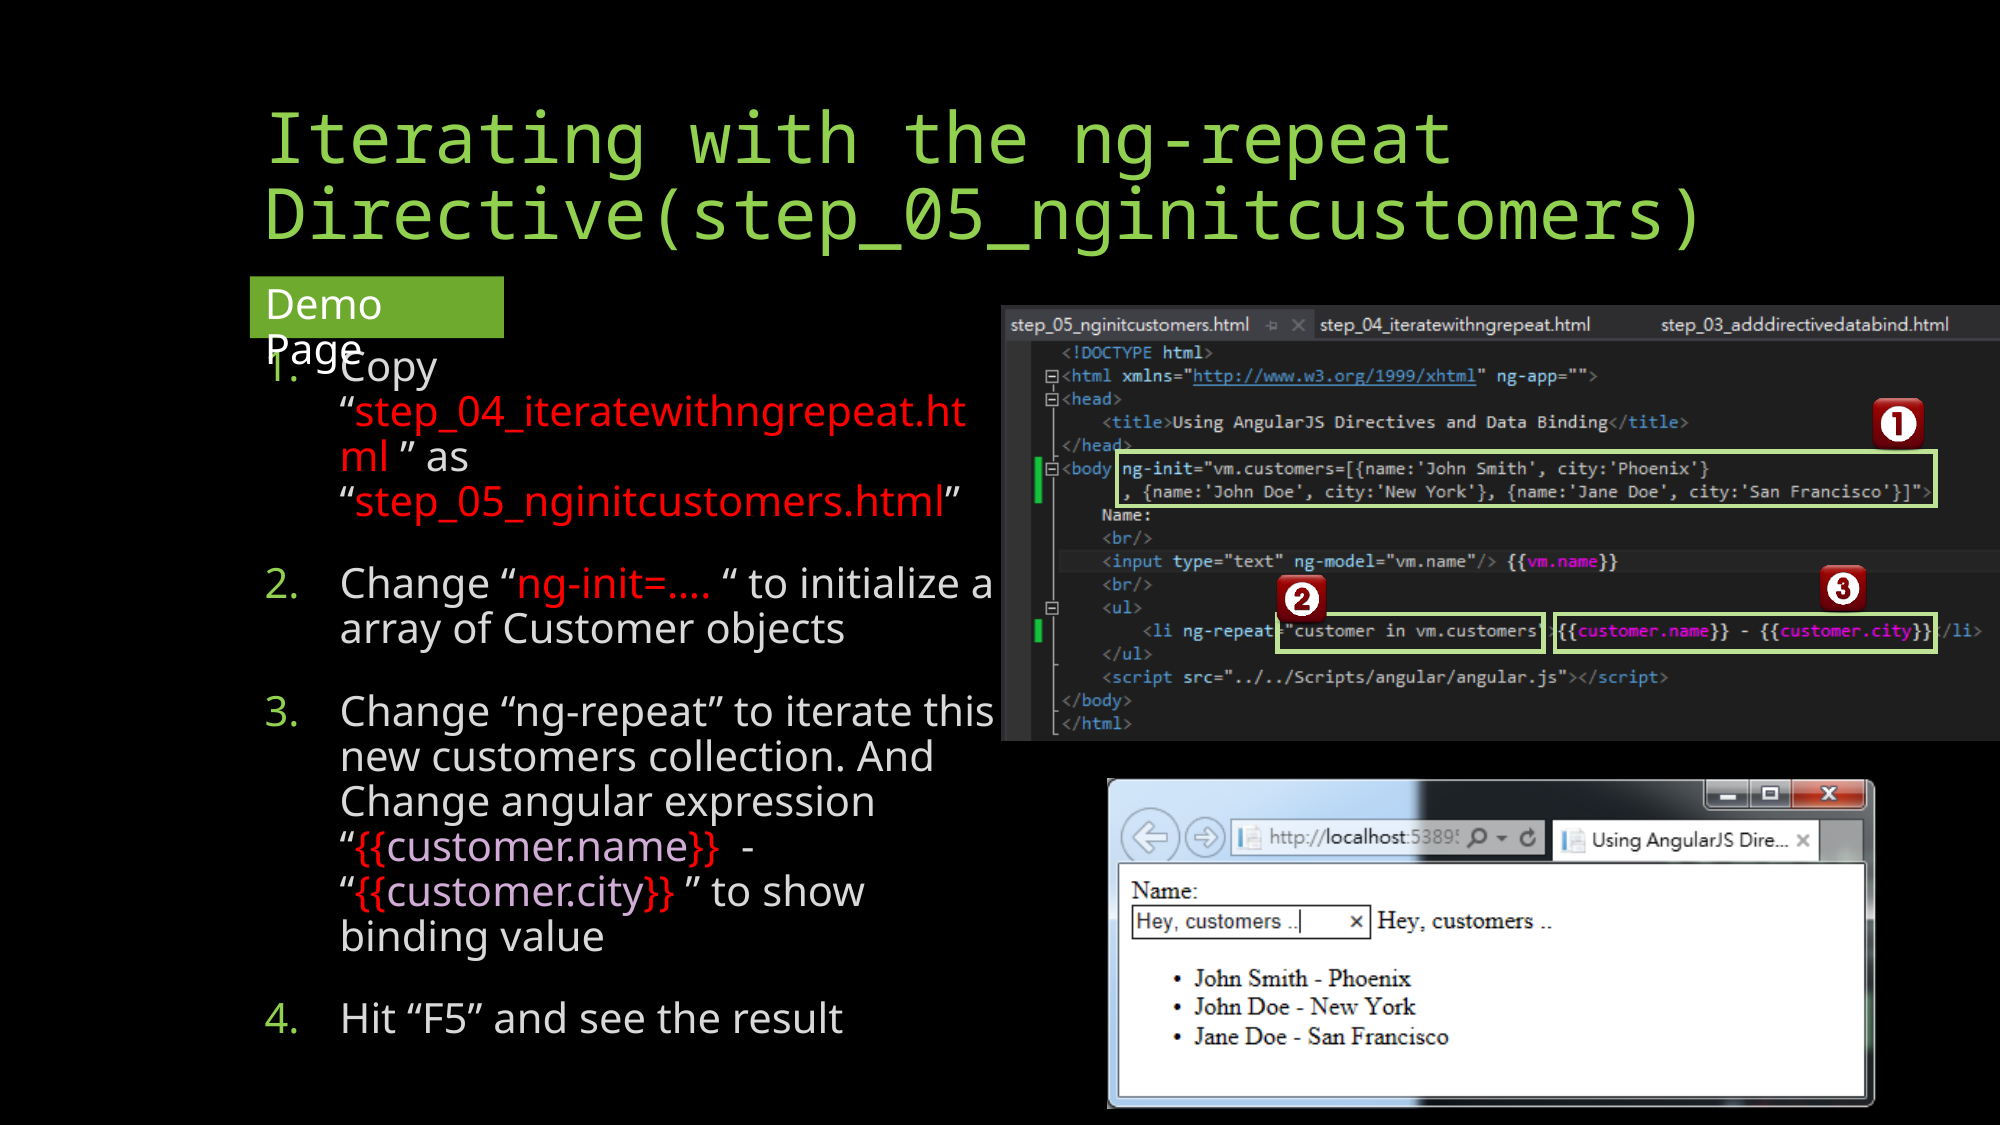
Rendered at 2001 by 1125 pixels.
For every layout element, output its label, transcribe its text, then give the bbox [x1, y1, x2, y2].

picture [1107, 778, 1877, 1109]
title Iterating with the ng-repeat Directive(step_05_nginitcustomers) [249, 75, 1750, 263]
picture [1001, 305, 2000, 741]
text_box Copy “step_04_iteratewithngrepeat.html ” as “step_05_nginitcustomers.html” Change “ng-init=…. “ to initialize a array of Customer objects Change “ng-repeat” to iterate this new customers collection. And Change angular expression “{{customer.name}} - “{{customer.city}} ” to show binding value Hit “F5” and see the result [249, 338, 1012, 1000]
text_box Demo Page [249, 276, 504, 339]
